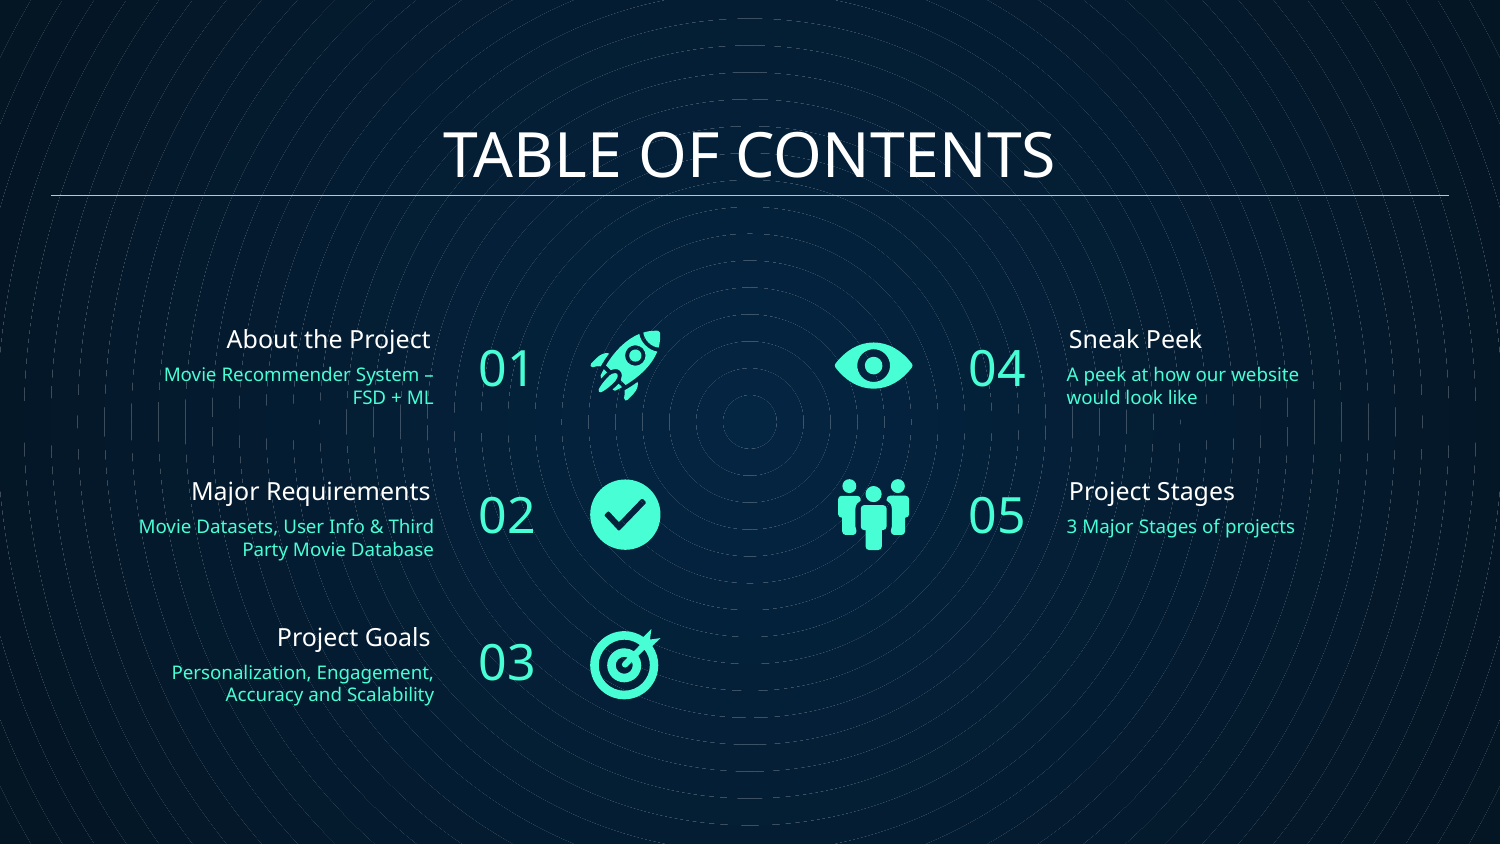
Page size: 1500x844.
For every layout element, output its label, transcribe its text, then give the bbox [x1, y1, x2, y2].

title Sneak Peek [1053, 336, 1395, 369]
text_box [590, 479, 661, 550]
title Project Goals [105, 633, 447, 666]
title TABLE OF CONTENTS [51, 202, 1449, 206]
title Project Stages [1053, 488, 1395, 521]
title Major Requirements [105, 488, 447, 521]
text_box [837, 478, 910, 551]
subtitle A peek at how our website would look like [1051, 348, 1362, 431]
subtitle 3 Major Stages of projects [1051, 499, 1362, 583]
subtitle Movie Datasets, User Info & Third Party Movie Database [119, 499, 449, 583]
title 04 [847, 311, 1041, 412]
text_box [590, 629, 661, 700]
title TABLE OF CONTENTS [51, 105, 1449, 195]
title 02 [463, 458, 657, 559]
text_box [589, 330, 661, 401]
subtitle Movie Recommender System – FSD + ML [119, 348, 449, 431]
title 03 [463, 606, 657, 706]
text_box [834, 342, 913, 389]
title About the Project [105, 336, 447, 369]
title 05 [847, 458, 1041, 559]
title 01 [463, 311, 657, 412]
subtitle Personalization, Engagement, Accuracy and Scalability [119, 645, 449, 728]
